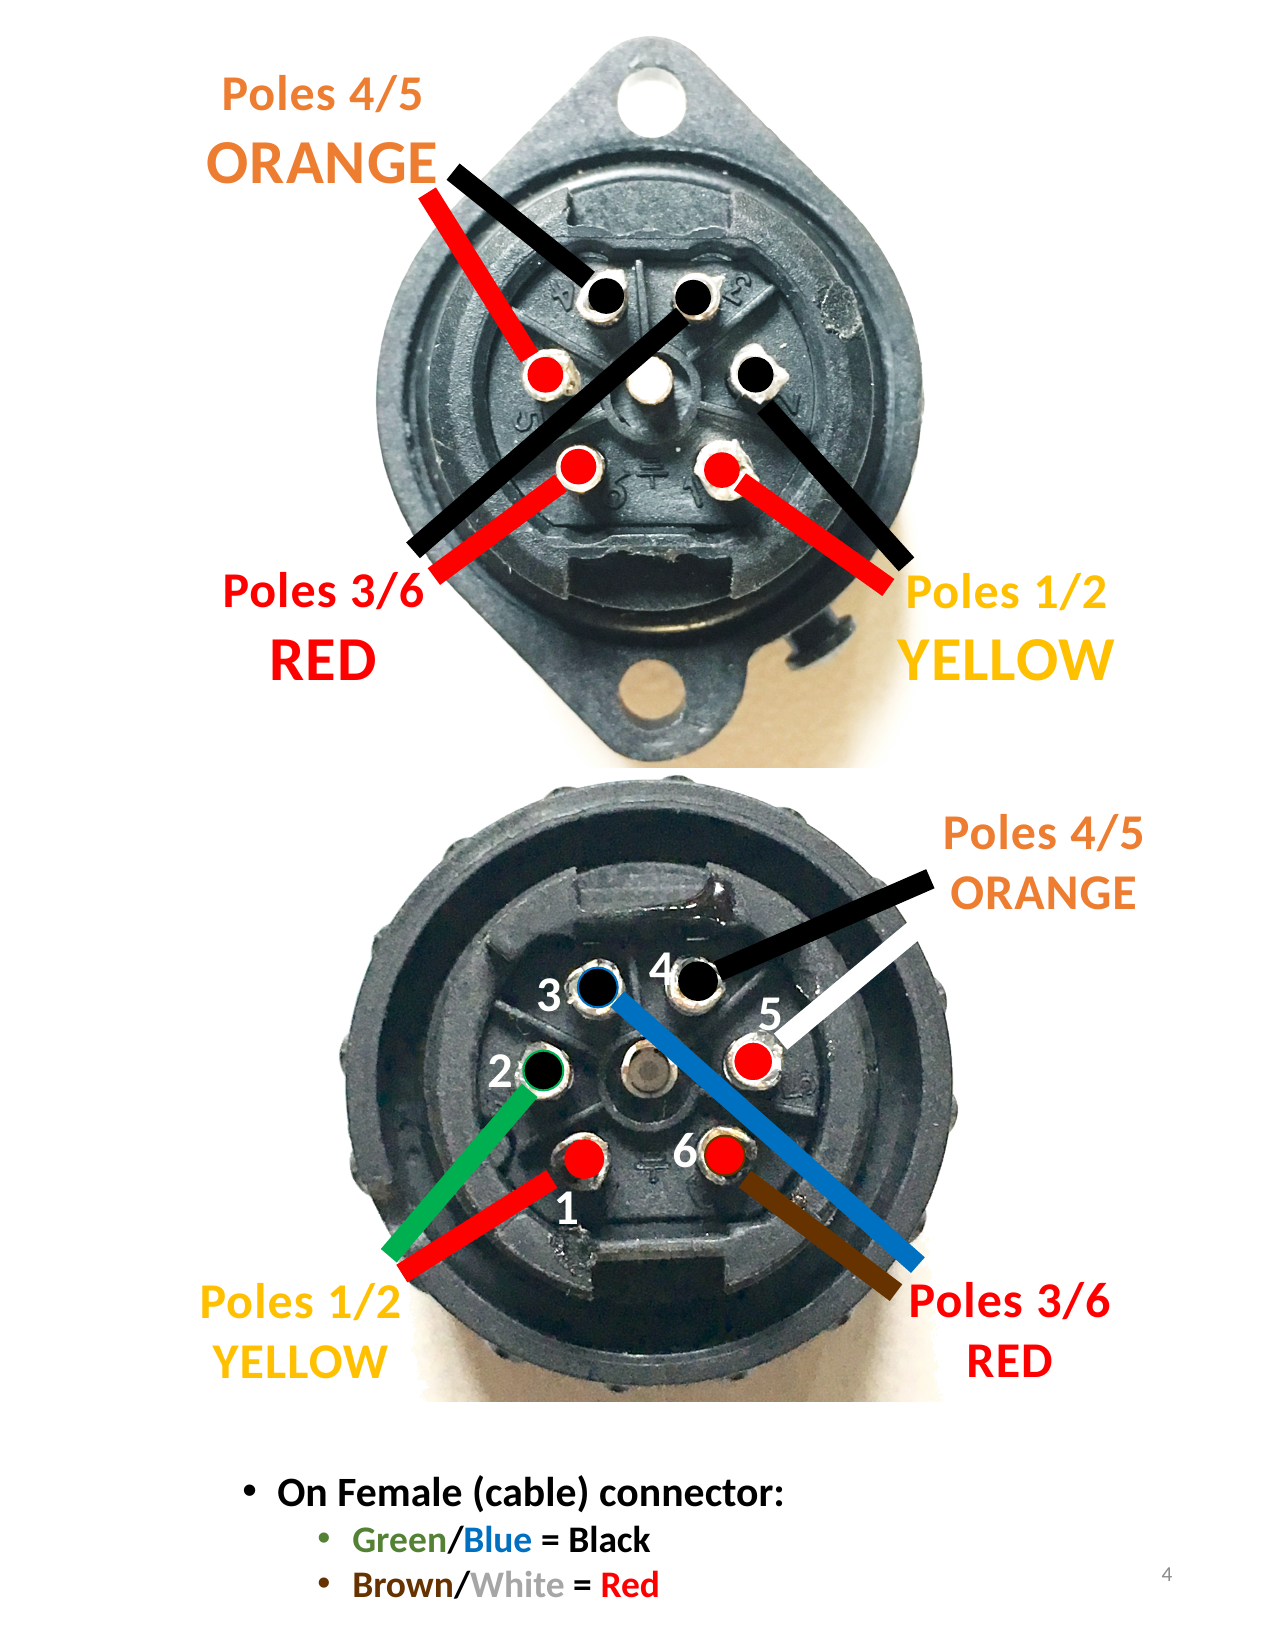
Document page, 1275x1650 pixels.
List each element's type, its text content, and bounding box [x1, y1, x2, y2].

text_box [183, 766, 1162, 1402]
slide_number 4 [900, 1529, 1188, 1618]
text_box On Female (cable) connector: Green/Blue = Black Brown/White = Red [227, 1457, 1096, 1650]
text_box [189, 24, 1133, 766]
